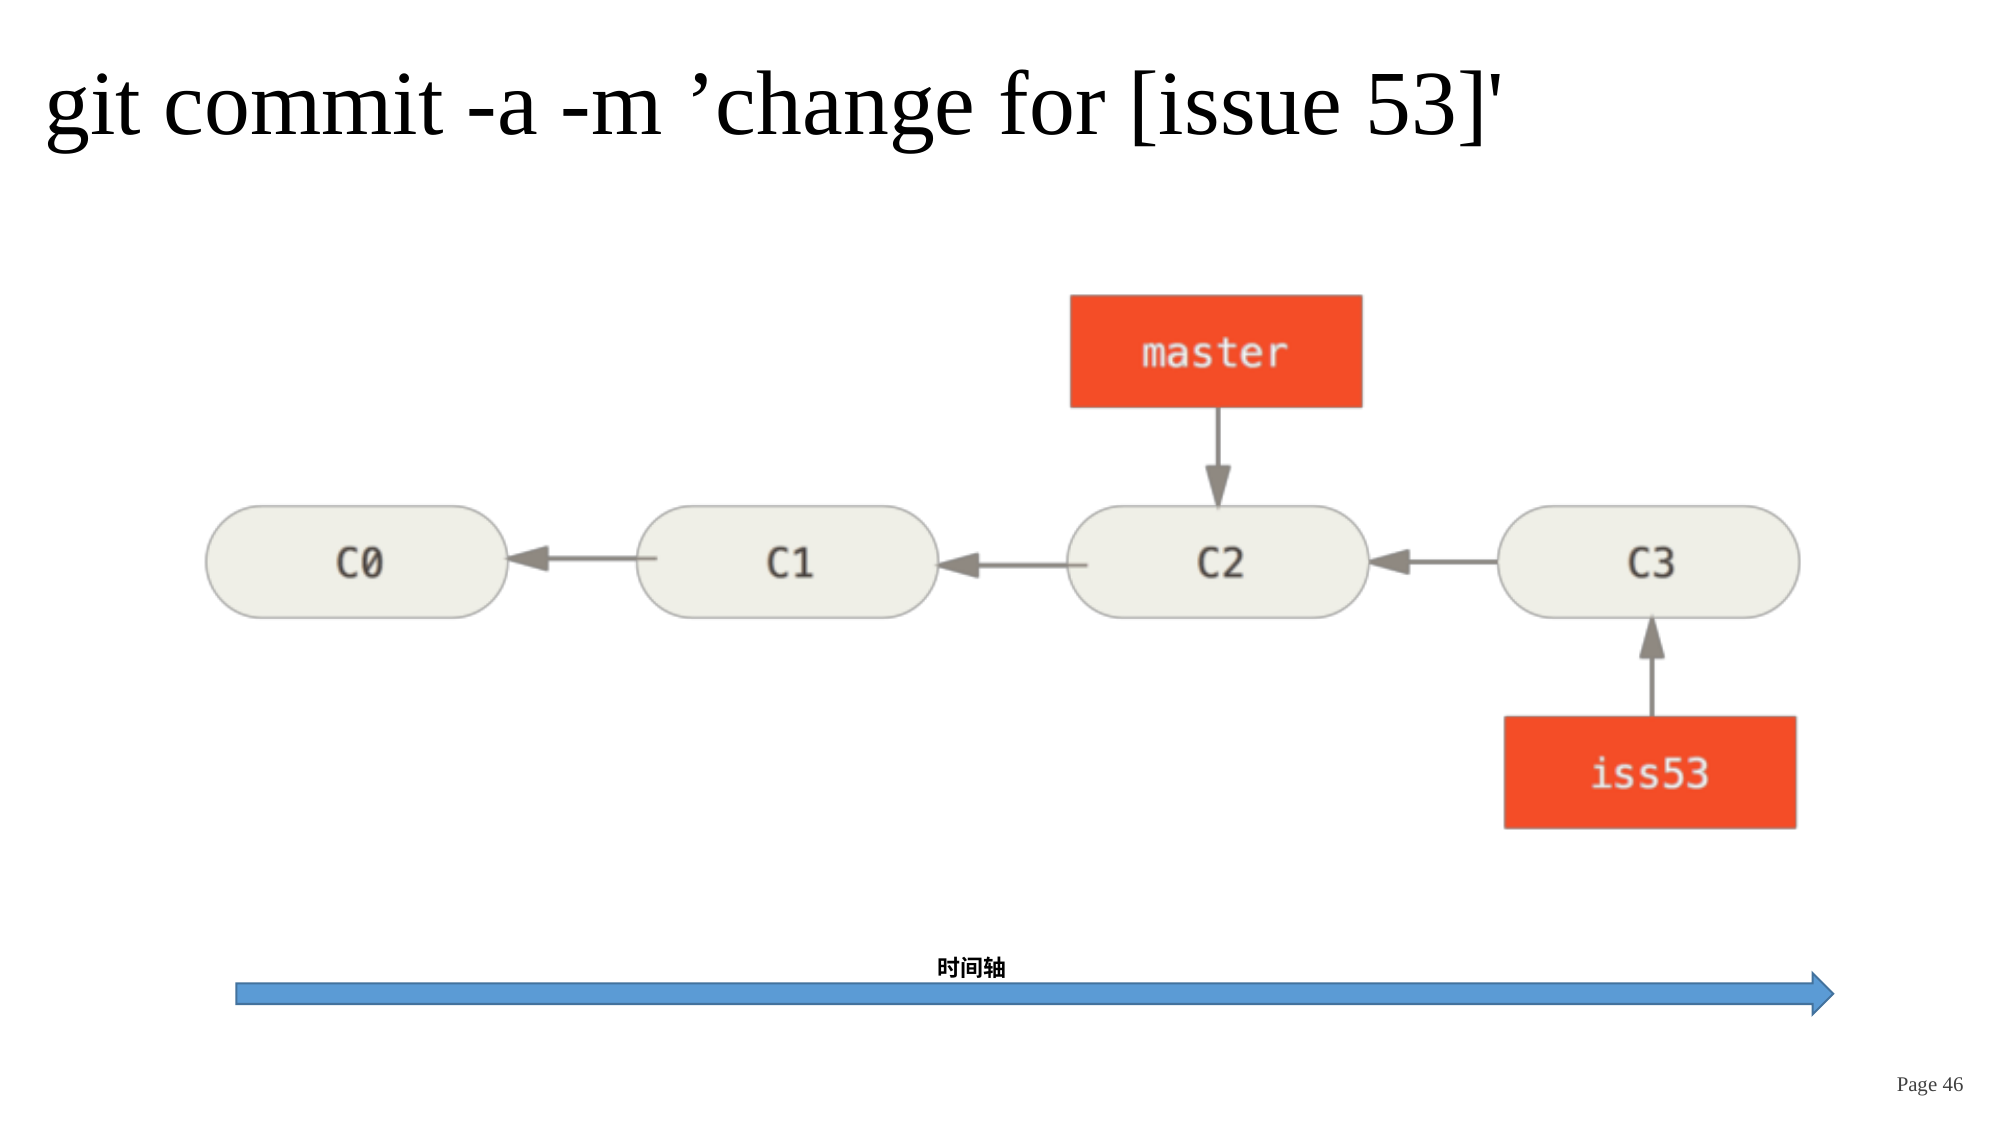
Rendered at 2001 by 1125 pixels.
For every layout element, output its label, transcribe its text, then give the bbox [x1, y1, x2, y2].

title git commit -a -m ’change for [issue 53]' [0, 44, 2000, 166]
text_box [236, 946, 1834, 1015]
picture [166, 262, 1834, 863]
